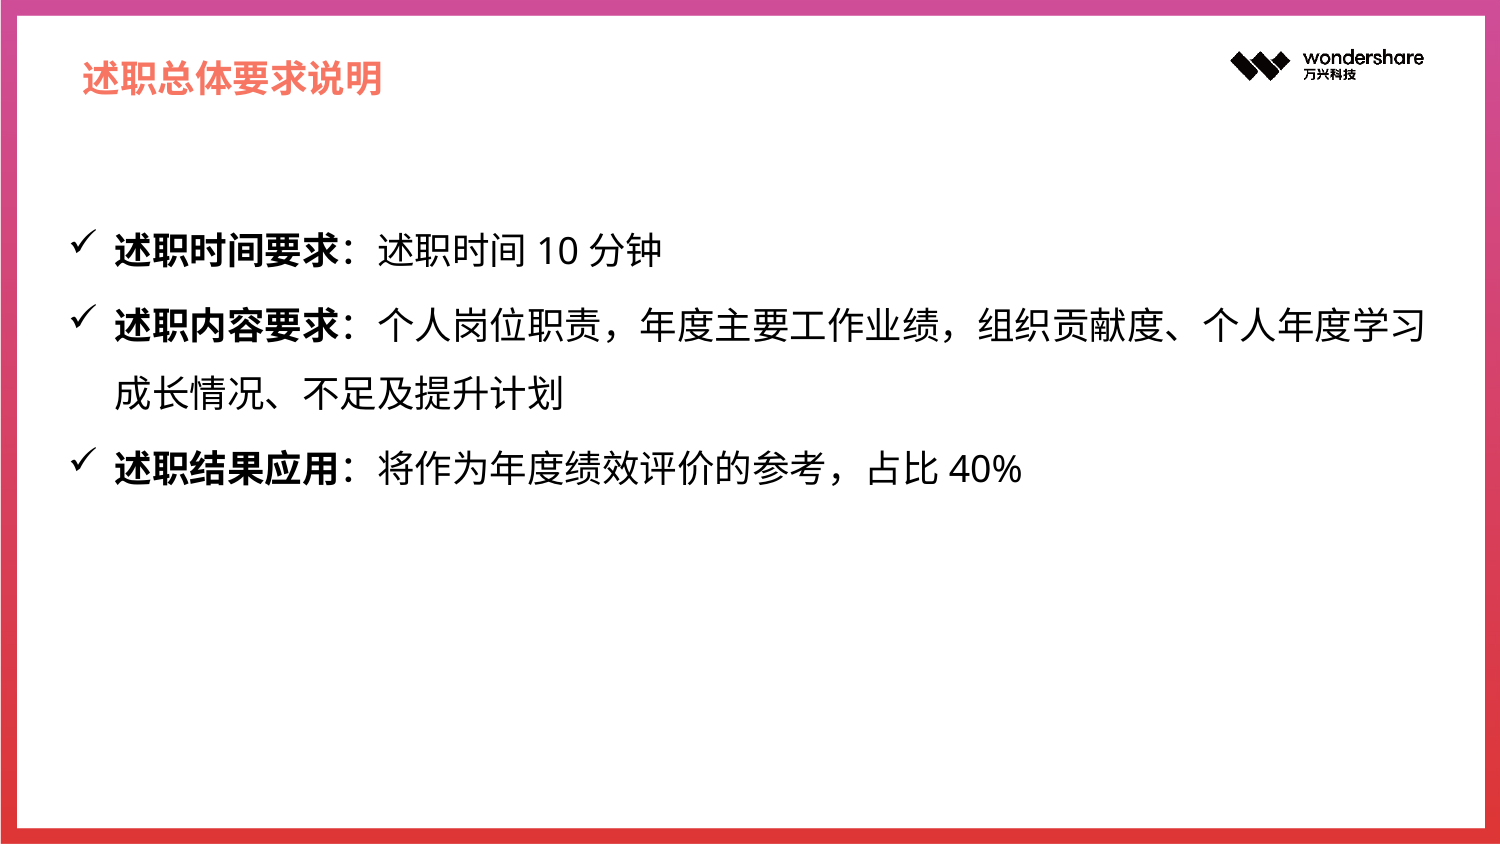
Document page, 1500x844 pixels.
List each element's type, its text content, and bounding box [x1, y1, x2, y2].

text_box 述职总体要求说明 [67, 55, 1158, 105]
picture [0, 0, 1500, 844]
text_box 述职时间要求：述职时间10分钟 述职内容要求：个人岗位职责，年度主要工作业绩，组织贡献度、个人年度学习成长情况、不足及提升计划 述职结果应用：将作为年度绩效评价的参考，占比40% [53, 197, 1445, 529]
